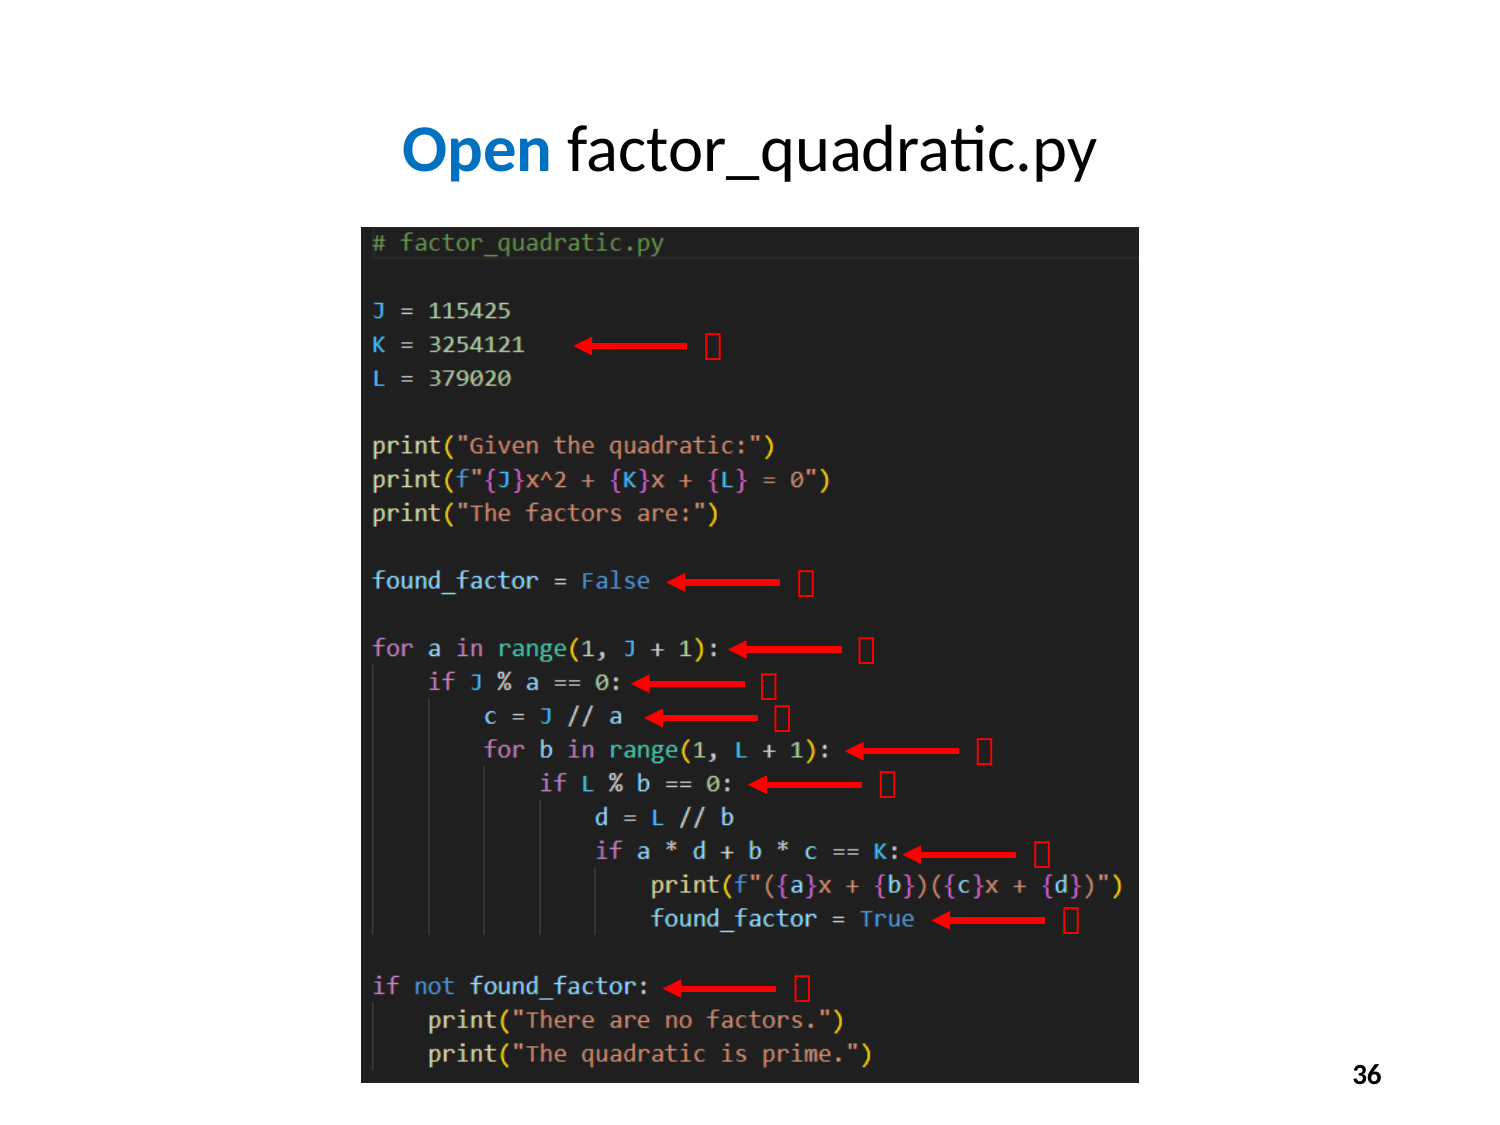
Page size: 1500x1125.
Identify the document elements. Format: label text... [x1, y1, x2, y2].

slide_number 36 [1059, 1042, 1397, 1103]
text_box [902, 823, 1079, 885]
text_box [666, 552, 843, 613]
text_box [573, 315, 750, 377]
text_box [931, 889, 1108, 950]
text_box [662, 957, 840, 1019]
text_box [727, 619, 904, 680]
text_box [844, 720, 1022, 781]
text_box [747, 753, 925, 815]
picture [361, 227, 1139, 1083]
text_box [630, 655, 806, 716]
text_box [643, 688, 820, 749]
title Open factor_quadratic.py [103, 59, 1397, 241]
